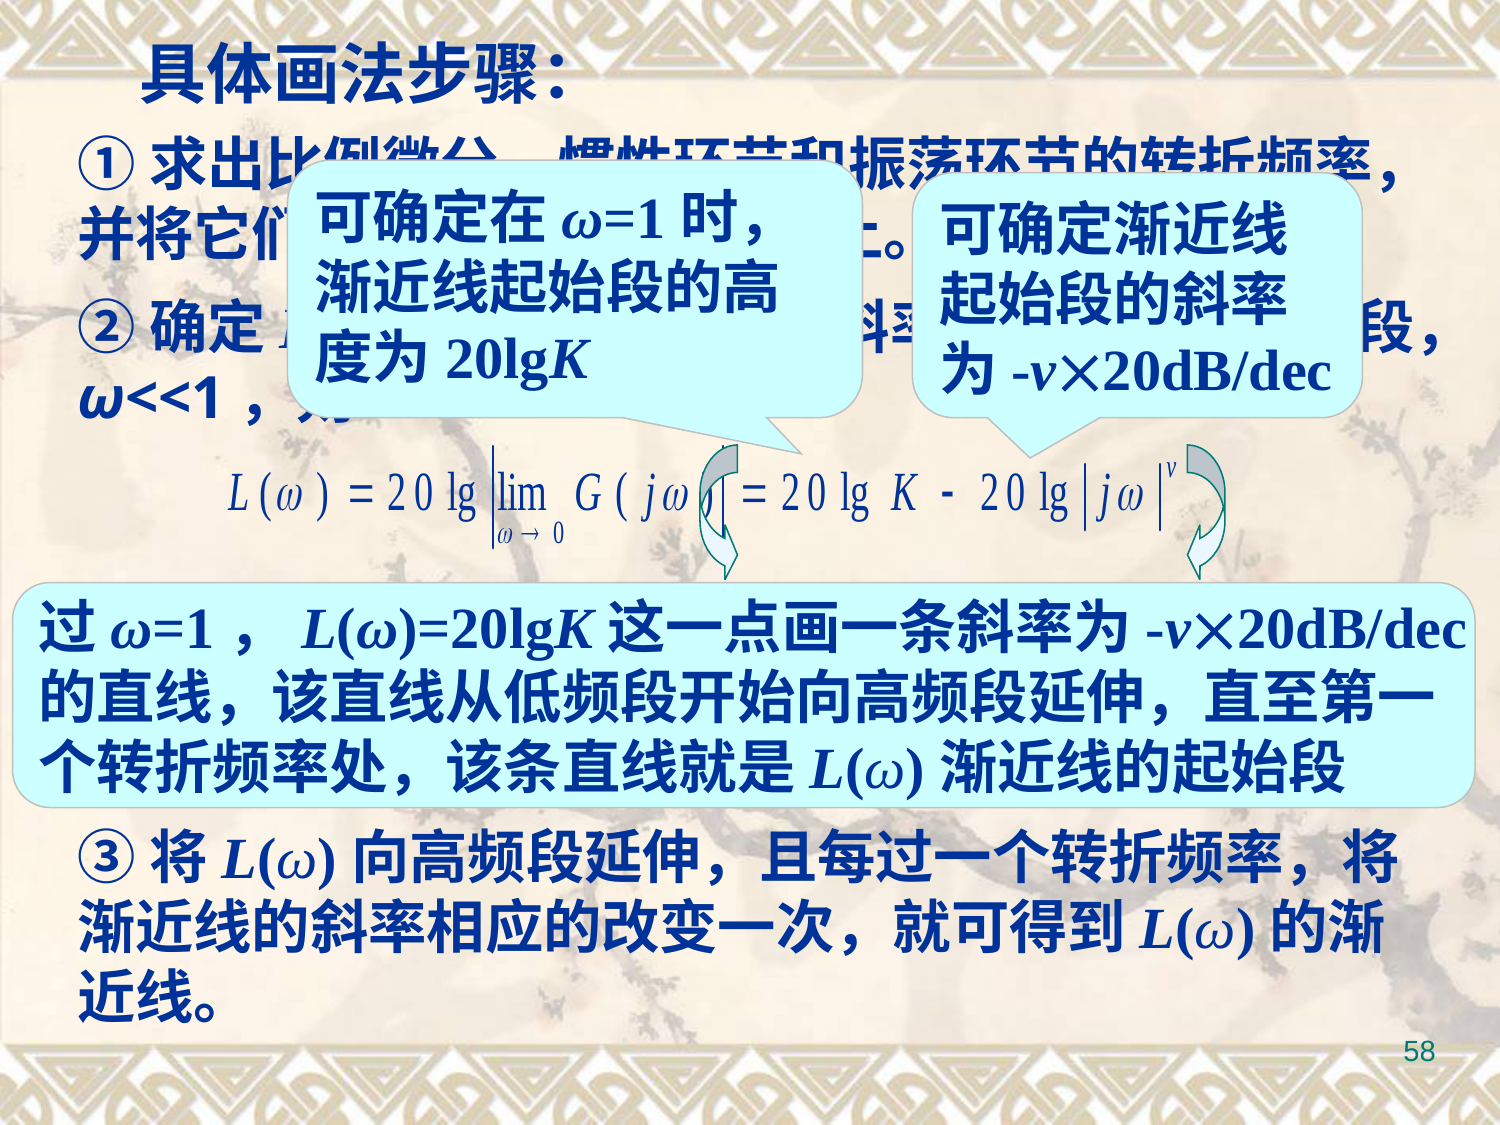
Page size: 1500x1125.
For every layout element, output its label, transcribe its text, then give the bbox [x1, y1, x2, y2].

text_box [62, 282, 1463, 444]
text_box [287, 160, 1363, 418]
text_box 具体画法步骤： [125, 24, 825, 120]
text_box ①求出比例微分、惯性环节和振荡环节的转折频率，并将它们标在Bode图的ω轴上。 [62, 120, 1463, 275]
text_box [12, 444, 1475, 808]
picture [0, 0, 1500, 1125]
text_box [1074, 1024, 1451, 1103]
text_box ③将L(ω)向高频段延伸，且每过一个转折频率，将渐近线的斜率相应的改变一次，就可得到L(ω)的渐近线。 [62, 813, 1438, 1038]
